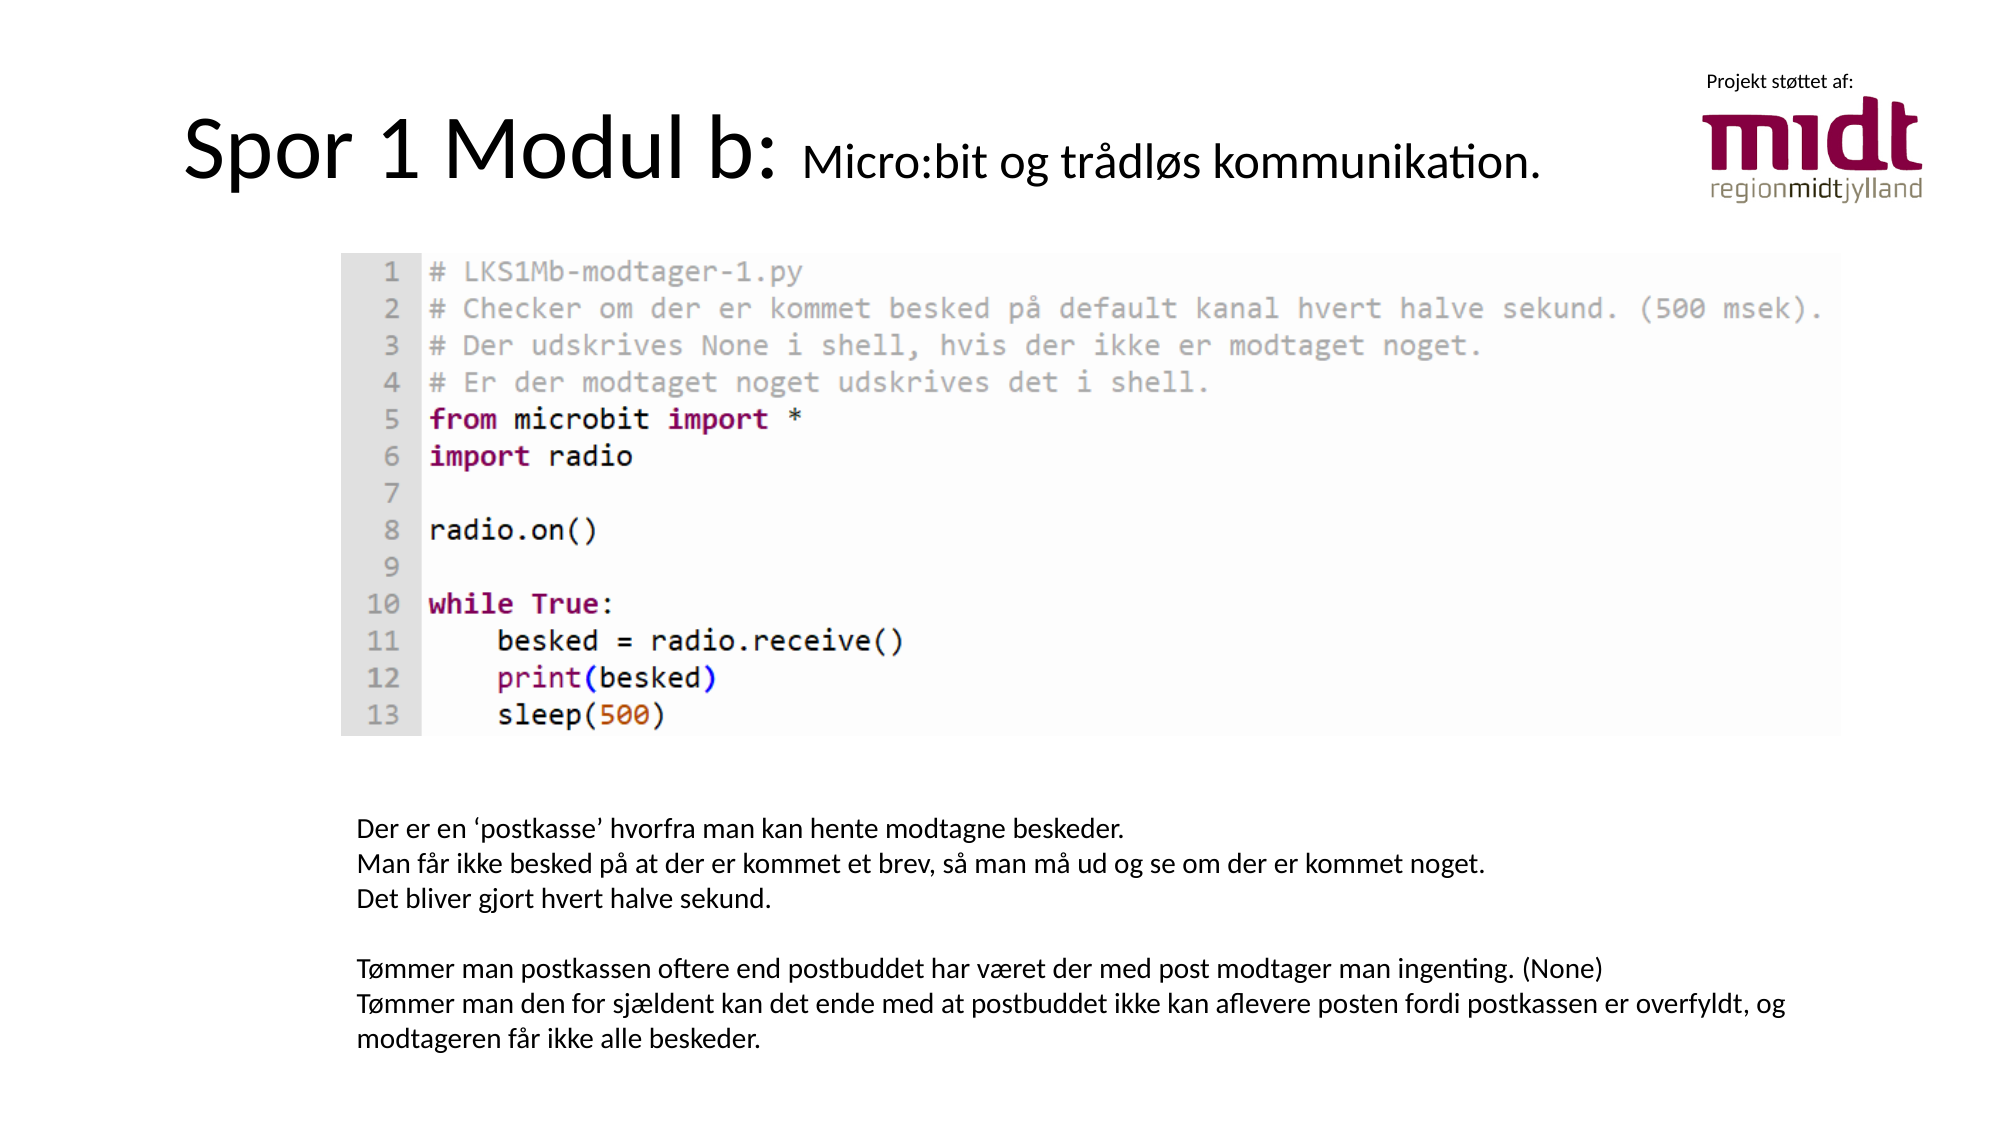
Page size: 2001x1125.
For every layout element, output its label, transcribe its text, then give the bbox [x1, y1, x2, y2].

text_box Der er en ‘postkasse’ hvorfra man kan hente modtagne beskeder. Man får ikke besked på at der er kommet et brev, så man må ud og se om der er kommet noget. Det bliver gjort hvert halve sekund. Tømmer man postkassen oftere end postbuddet har været der med post modtager man ingenting. (None) Tømmer man den for sjældent kan det ende med at postbuddet ikke kan aflevere posten fordi postkassen er overfyldt, og modtageren får ikke alle beskeder. [341, 801, 1812, 1062]
picture [341, 253, 1841, 736]
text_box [127, 59, 1923, 207]
